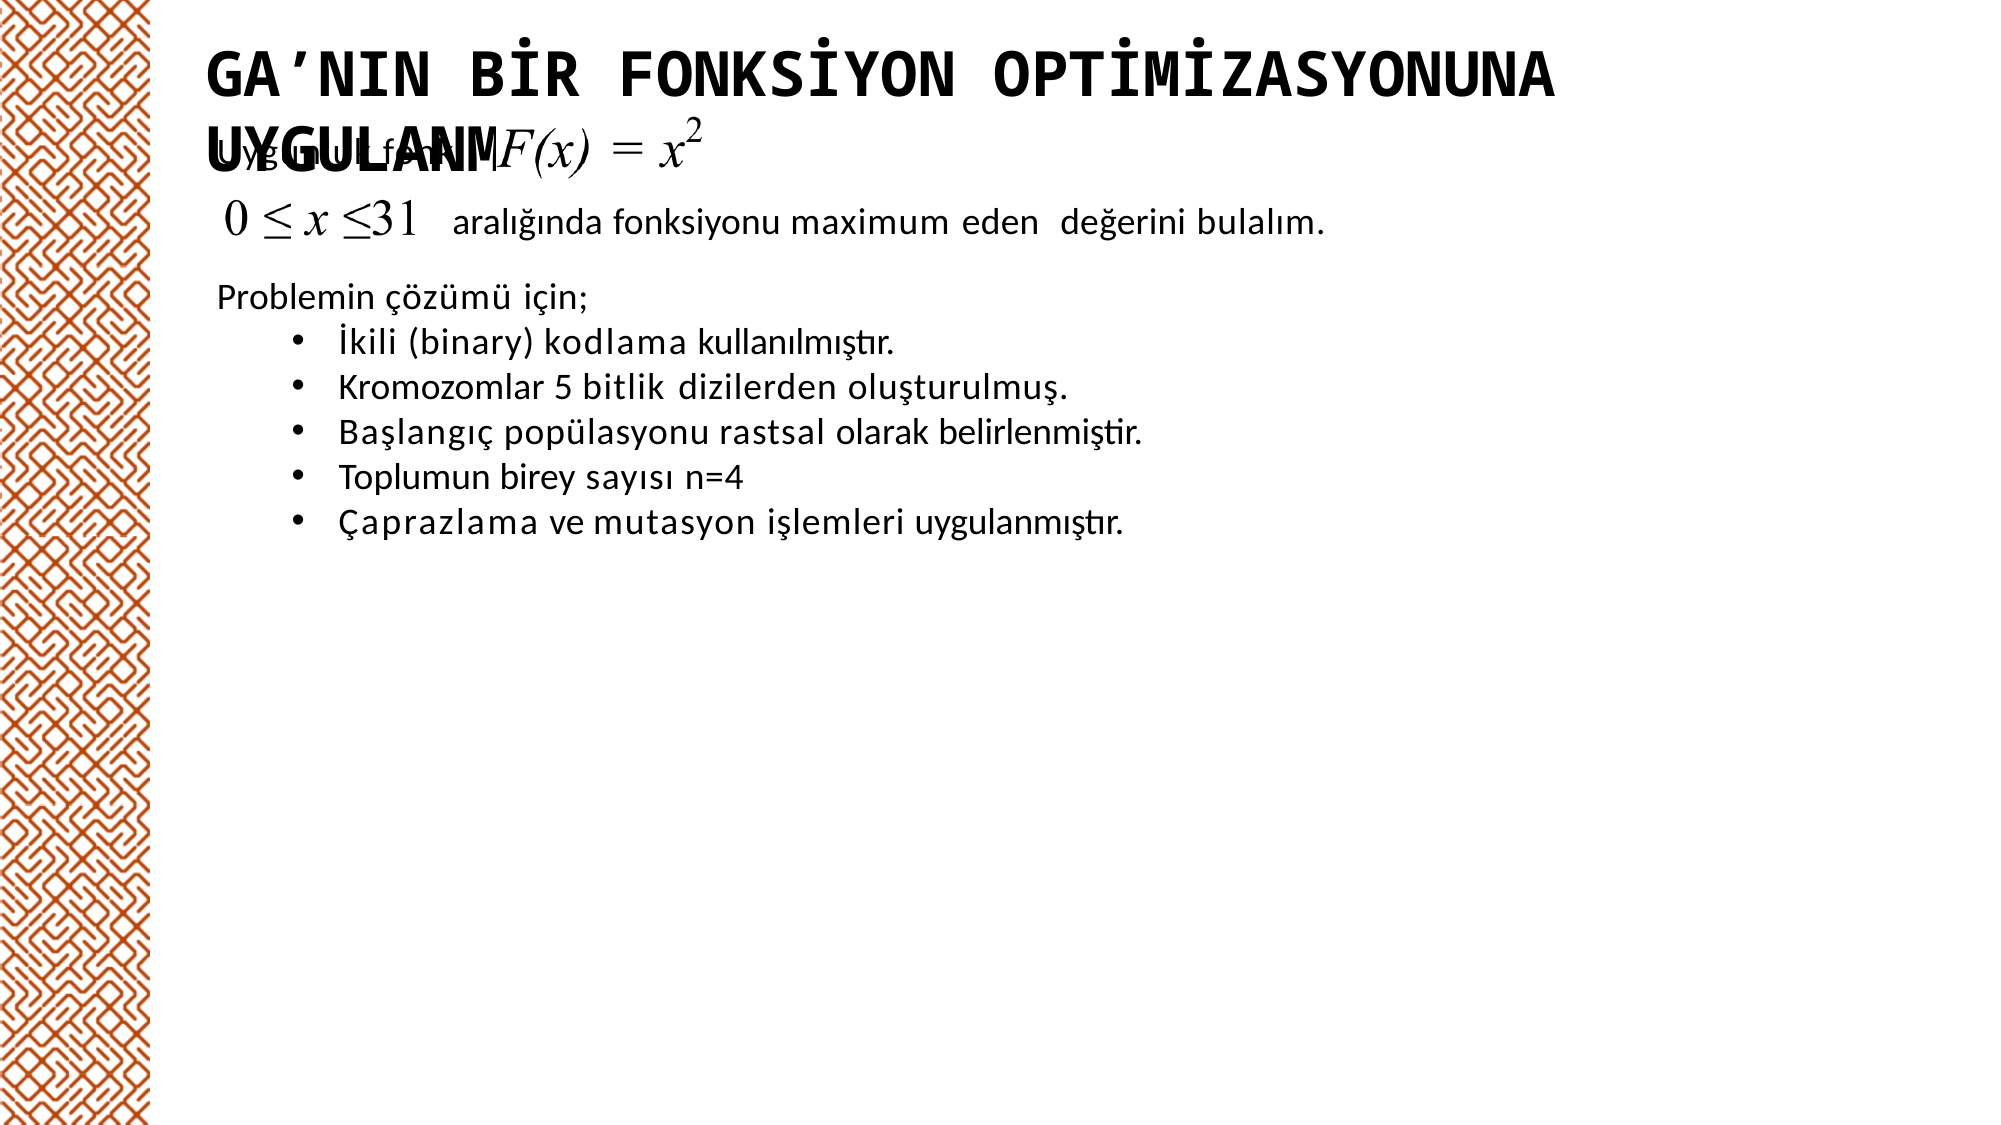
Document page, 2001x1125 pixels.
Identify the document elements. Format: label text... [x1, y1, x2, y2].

title GA’NIN BİR FONKSİYON OPTİMİZASYONUNA UYGULANMASI [203, 32, 1858, 223]
picture [0, 0, 150, 1125]
text_box Uygunluk fonk: aralığında fonksiyonu maximum eden değerini bulalım. Problemin çözümü için; İkili (binary) kodlama kullanılmıştır. Kromozomlar 5 bitlik dizilerden oluşturulmuş. Başlangıç popülasyonu rastsal olarak belirlenmiştir. Toplumun birey sayısı n=4 Çaprazlama ve mutasyon işlemleri uygulanmıştır. [214, 100, 1341, 542]
picture [225, 199, 415, 239]
picture [496, 116, 702, 179]
